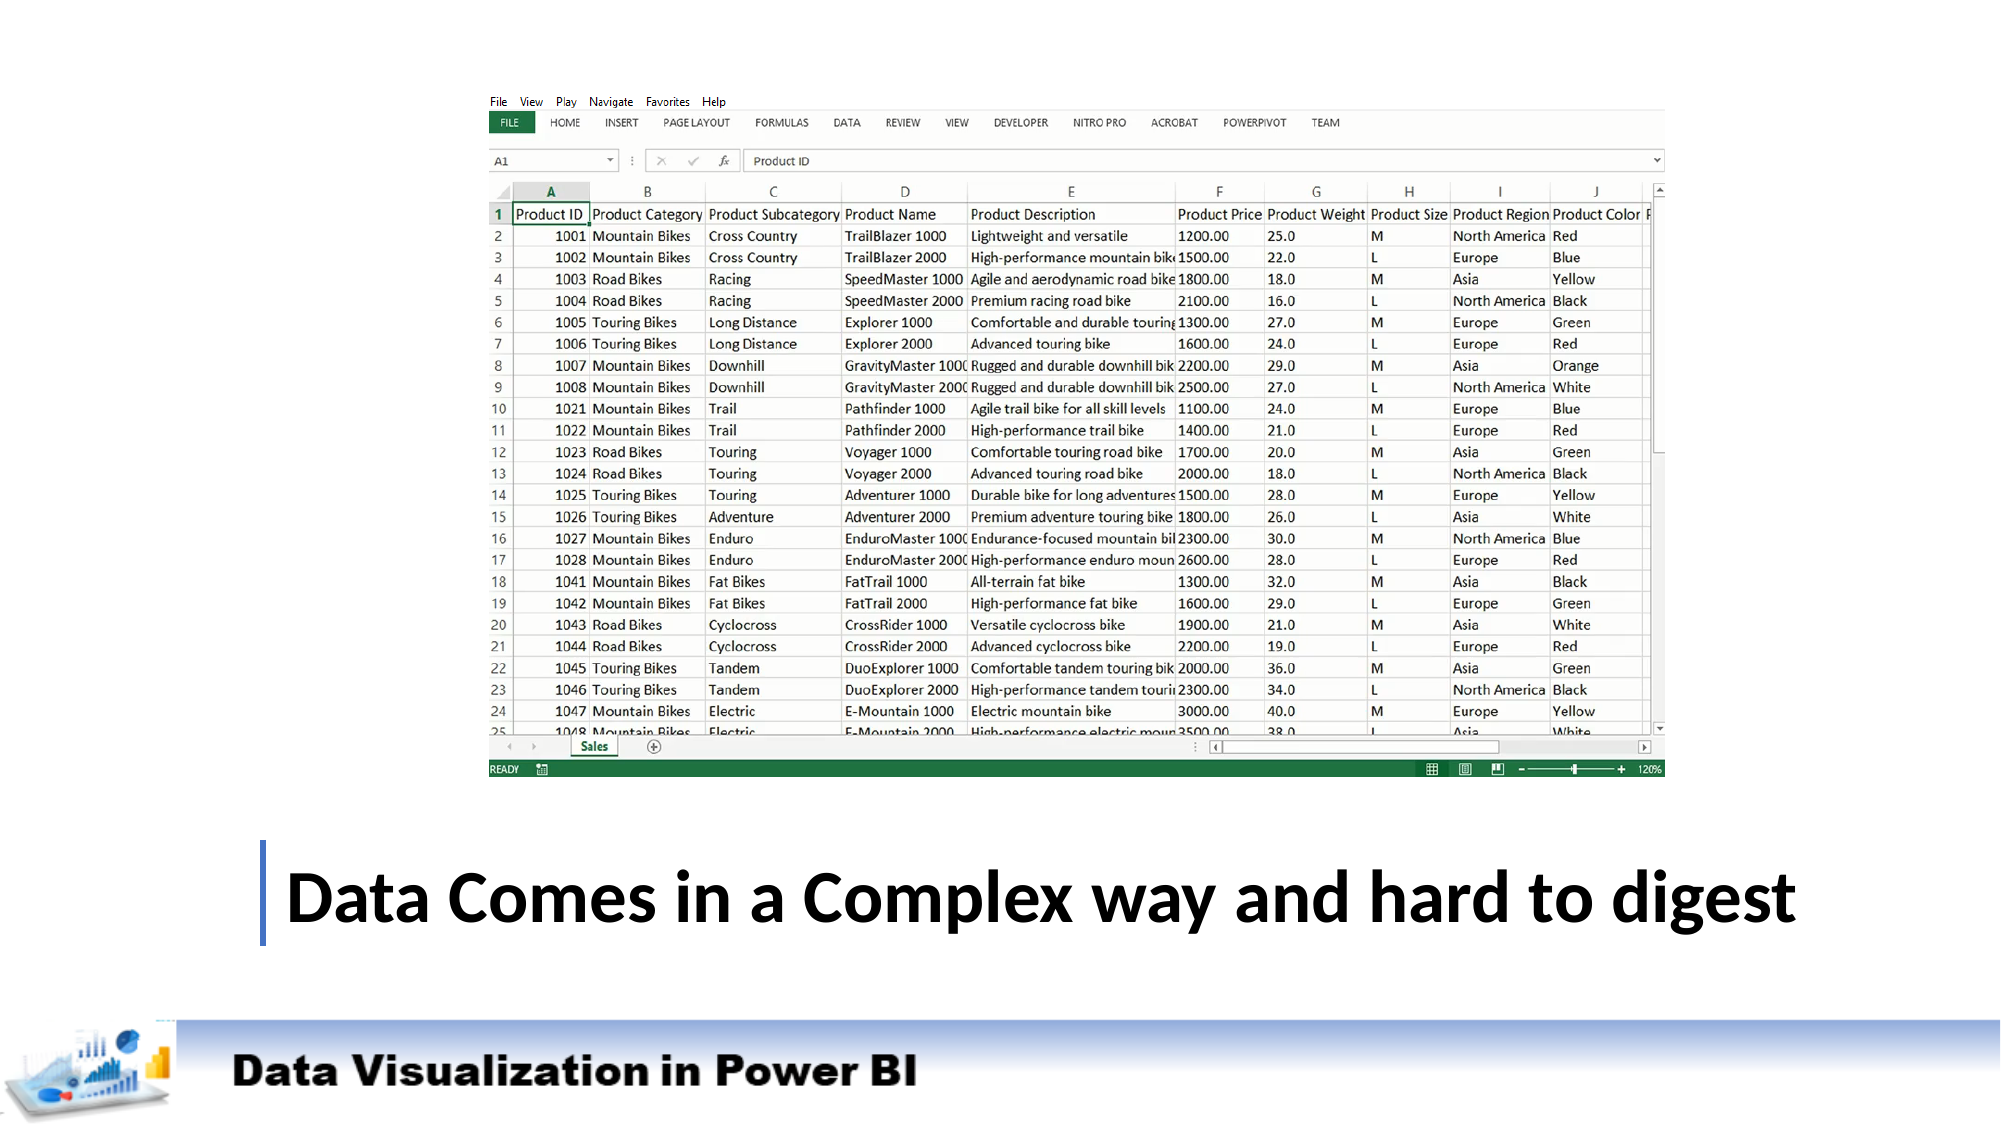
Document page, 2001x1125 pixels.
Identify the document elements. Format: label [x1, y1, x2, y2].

picture [0, 0, 2001, 1125]
text_box [263, 839, 1822, 946]
